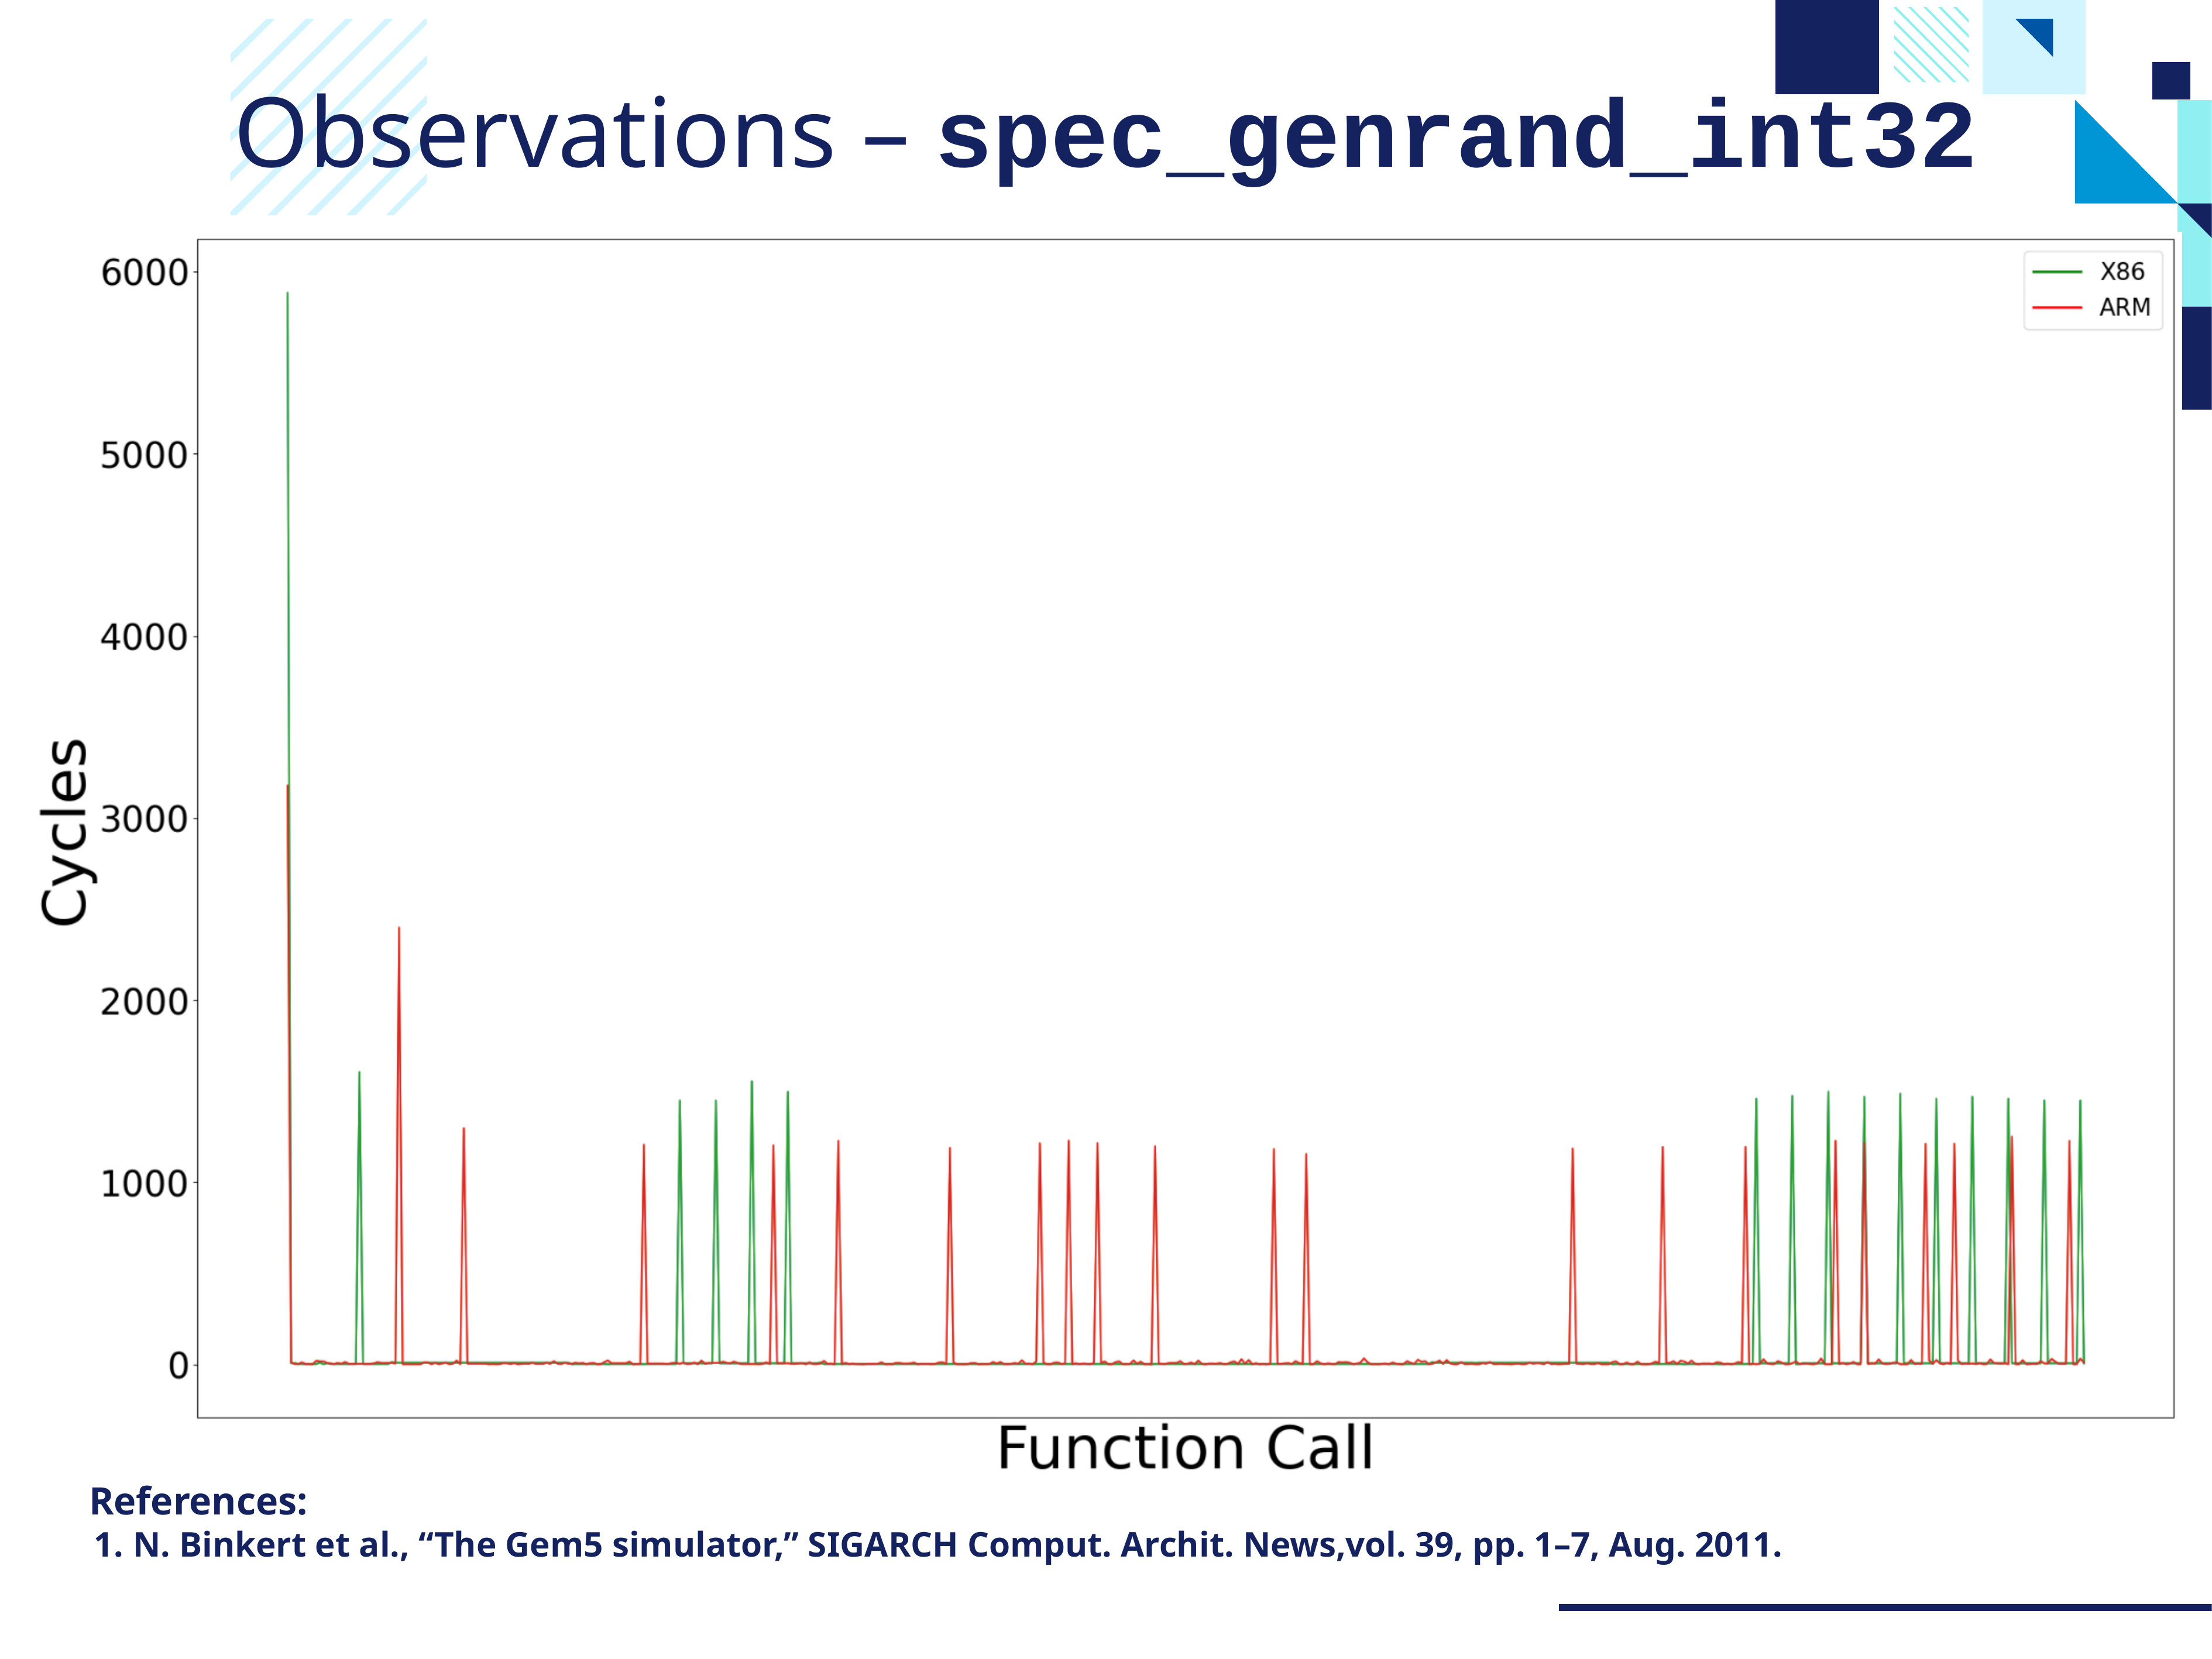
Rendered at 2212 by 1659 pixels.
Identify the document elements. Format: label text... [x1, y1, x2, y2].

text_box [230, 18, 427, 216]
picture [29, 232, 2182, 1488]
title Observations – spec_genrand_int32 [44, 19, 2168, 229]
text_box References: N. Binkert et al., “The Gem5 simulator,” SIGARCH Comput. Archit. News,vol. 39, pp. 1–7, Aug. 2011. [80, 1468, 2204, 1572]
